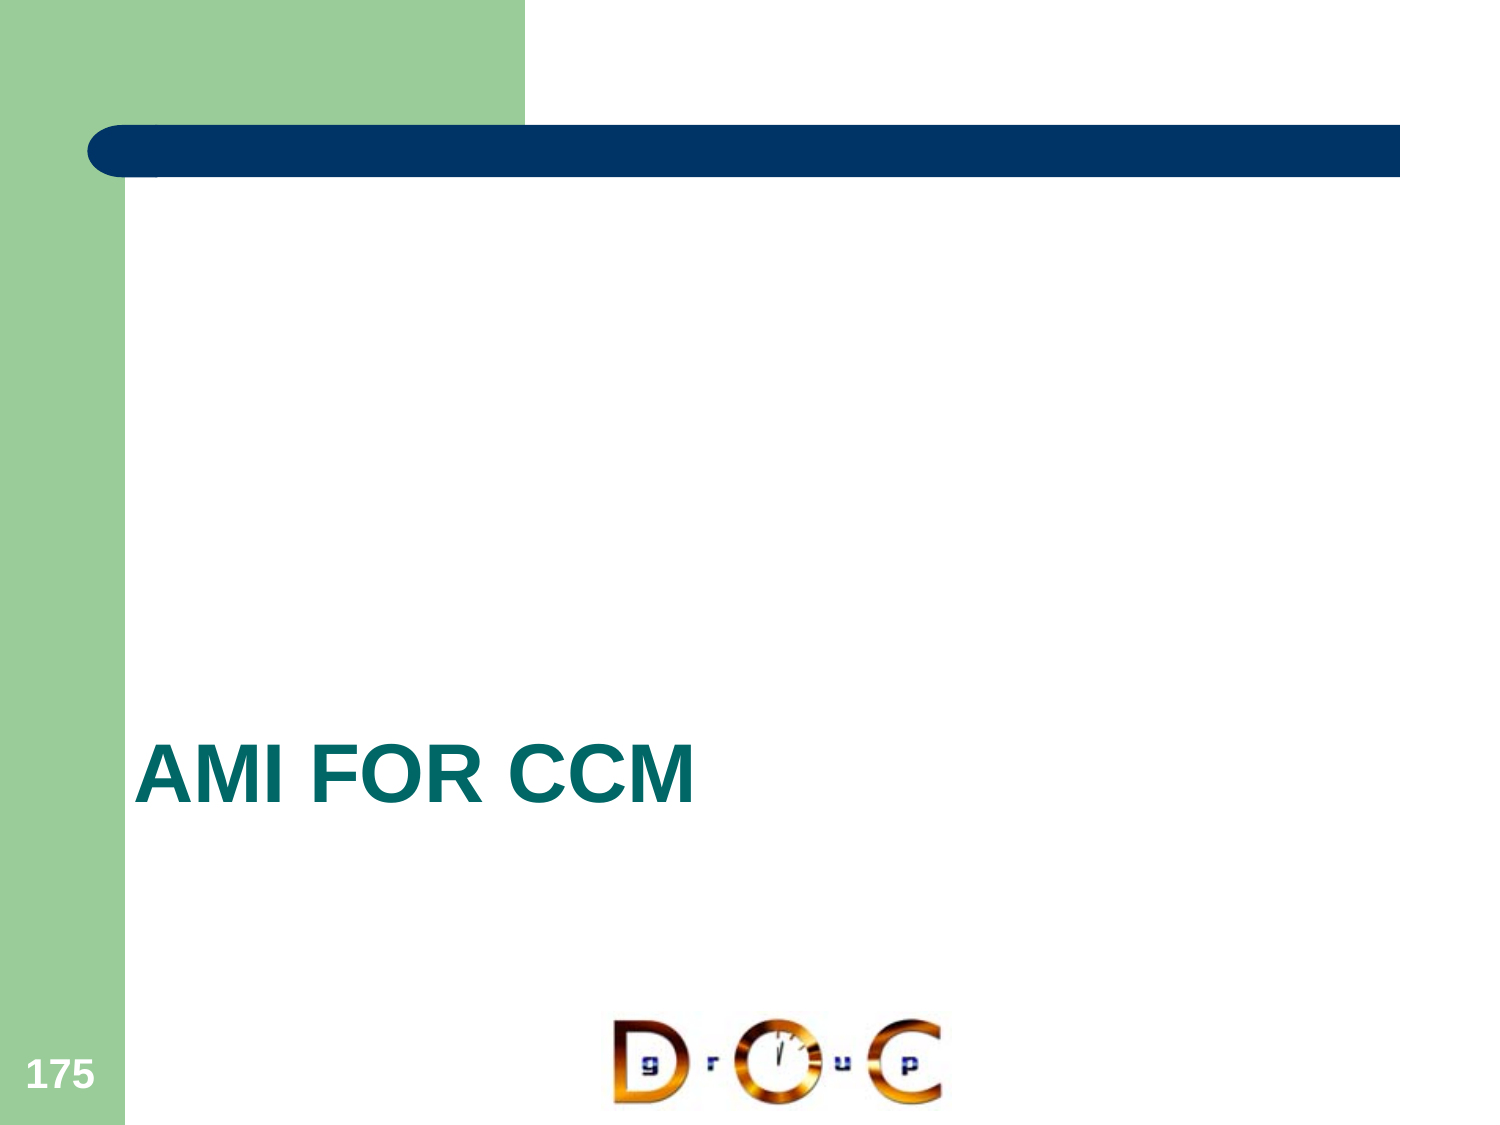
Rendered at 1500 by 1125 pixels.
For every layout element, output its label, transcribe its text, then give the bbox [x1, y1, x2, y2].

title AMI for CCM [118, 722, 1394, 947]
slide_number 175 [2, 1023, 118, 1105]
picture [601, 1011, 952, 1111]
